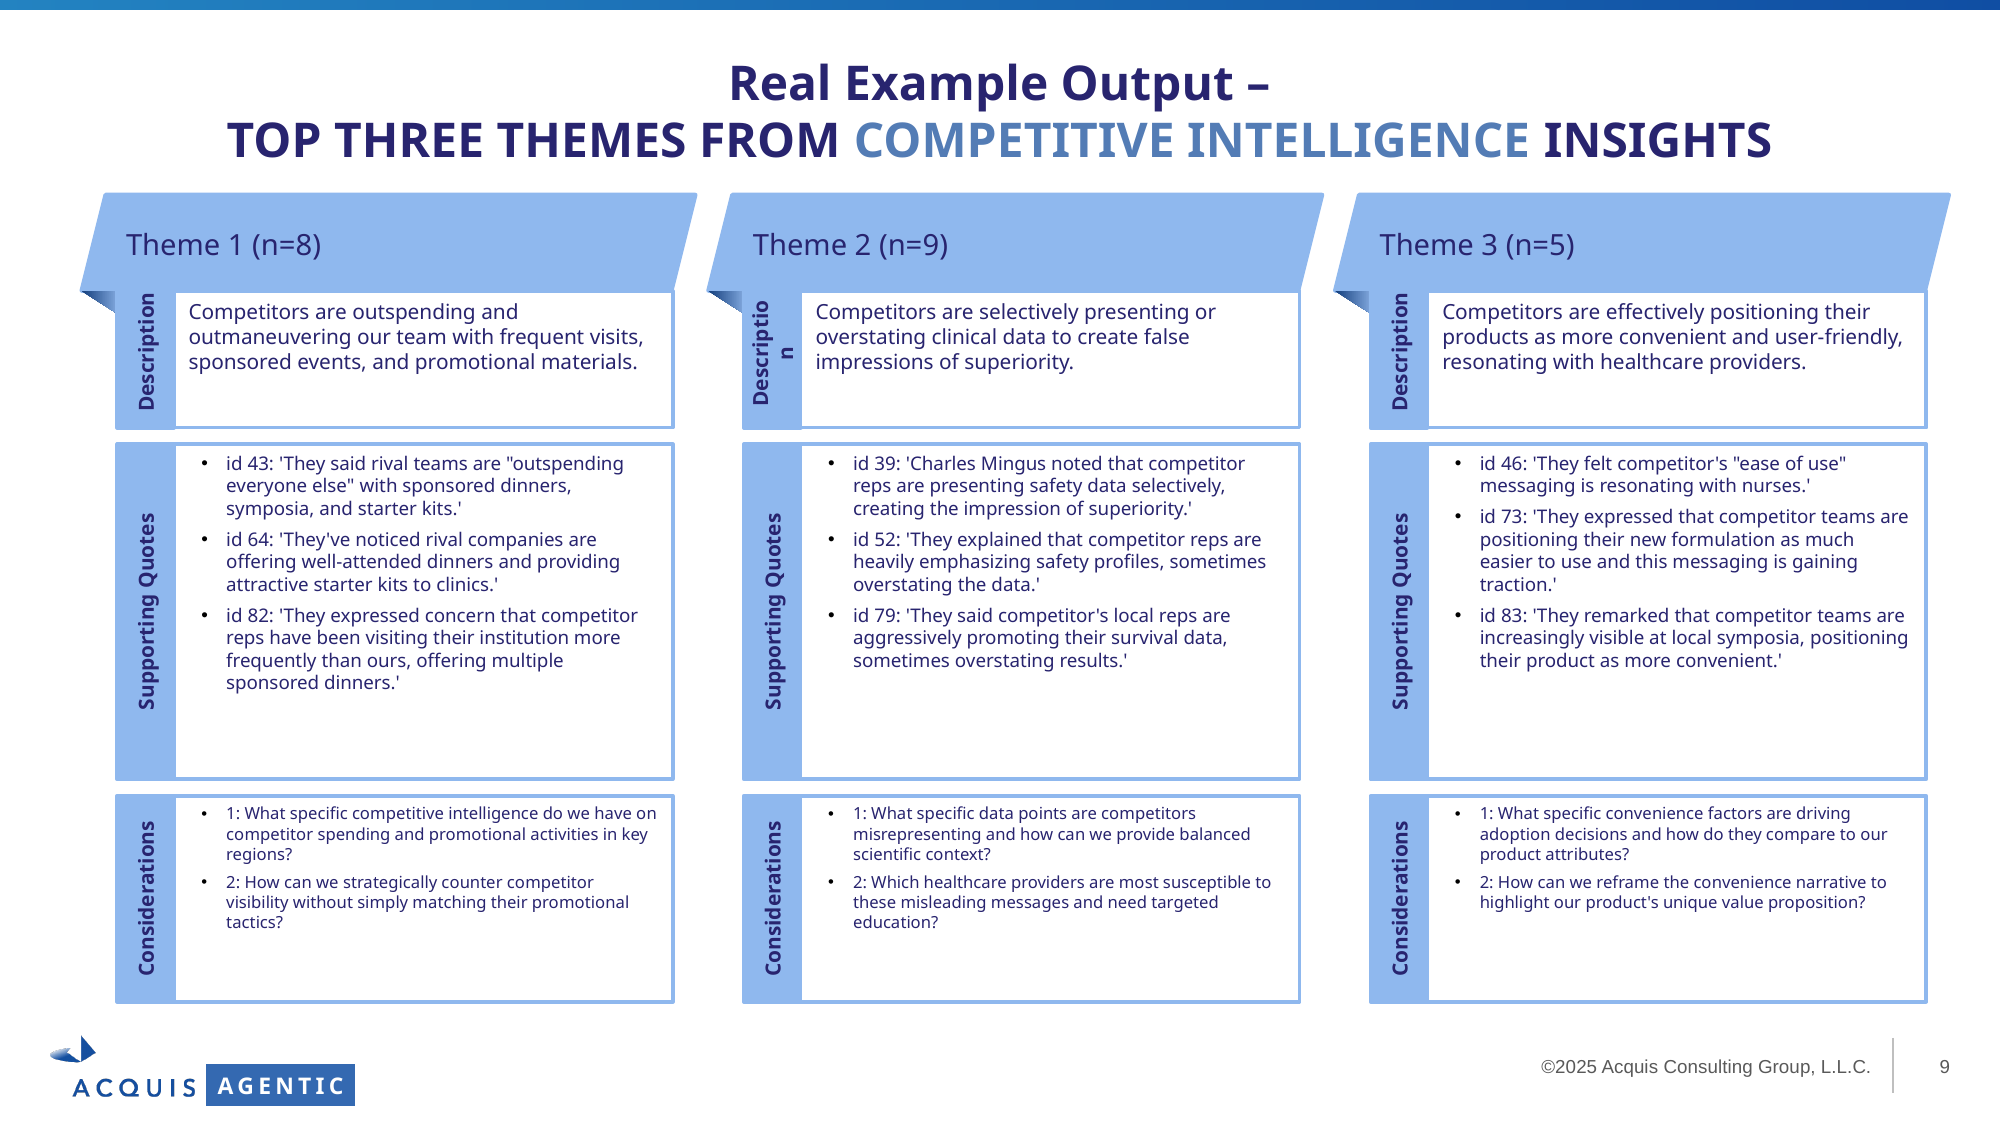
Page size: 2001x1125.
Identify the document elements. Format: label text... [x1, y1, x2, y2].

text_box Description [743, 279, 801, 428]
text_box [81, 291, 117, 314]
text_box Considerations [117, 795, 173, 1002]
text_box Supporting Quotes [1370, 444, 1427, 780]
text_box Competitors are outspending and outmaneuvering our team with frequent visits, sponsored events, and promotional materials. [173, 291, 673, 428]
text_box Theme 3 (n=5) [1364, 218, 1927, 269]
text_box [1335, 194, 1949, 291]
text_box Description [117, 276, 174, 428]
picture [50, 1035, 195, 1097]
text_box Competitors are effectively positioning their products as more convenient and user-friendly, resonating with healthcare providers. [1427, 291, 1927, 428]
text_box id 46: 'They felt competitor's "ease of use" messaging is resonating with nurses.' id 73: 'They expressed that competitor teams are positioning their new formulation as much easier to use and this messaging is gaining traction.' id 83: 'They remarked that competitor teams are increasingly visible at local symposia, positioning their product as more convenient.' [1427, 444, 1927, 780]
text_box AGENTIC [206, 1063, 356, 1107]
text_box 1: What specific convenience factors are driving adoption decisions and how do they compare to our product attributes? 2: How can we reframe the convenience narrative to highlight our product's unique value proposition? [1427, 795, 1927, 1002]
text_box id 39: 'Charles Mingus noted that competitor reps are presenting safety data selectively, creating the impression of superiority.' id 52: 'They explained that competitor reps are heavily emphasizing safety profiles, sometimes overstating the data.' id 79: 'They said competitor's local reps are aggressively promoting their survival data, sometimes overstating results.' [800, 444, 1300, 780]
text_box Competitors are selectively presenting or overstating clinical data to create false impressions of superiority. [800, 291, 1300, 428]
text_box [708, 194, 1323, 291]
text_box id 43: 'They said rival teams are "outspending everyone else" with sponsored dinners, symposia, and starter kits.' id 64: 'They've noticed rival companies are offering well-attended dinners and providing attractive starter kits to clinics.' id 82: 'They expressed concern that competitor reps have been visiting their institution more frequently than ours, offering multiple sponsored dinners.' [173, 444, 673, 780]
text_box Real Example Output – TOP THREE THEMES FROM COMPETITIVE INTELLIGENCE INSIGHTS [0, 45, 2000, 233]
text_box 1: What specific data points are competitors misrepresenting and how can we provide balanced scientific context? 2: Which healthcare providers are most susceptible to these misleading messages and need targeted education? [800, 795, 1300, 1002]
text_box [81, 194, 696, 291]
text_box Theme 2 (n=9) [737, 218, 1300, 269]
text_box Description [1370, 276, 1428, 428]
text_box [1335, 291, 1370, 314]
text_box Supporting Quotes [743, 444, 800, 780]
text_box Considerations [1370, 795, 1427, 1002]
text_box [708, 291, 743, 314]
text_box Theme 1 (n=8) [111, 218, 673, 269]
text_box 1: What specific competitive intelligence do we have on competitor spending and promotional activities in key regions? 2: How can we strategically counter competitor visibility without simply matching their promotional tactics? [173, 795, 673, 1002]
text_box Considerations [743, 795, 800, 1002]
text_box Supporting Quotes [117, 444, 173, 780]
